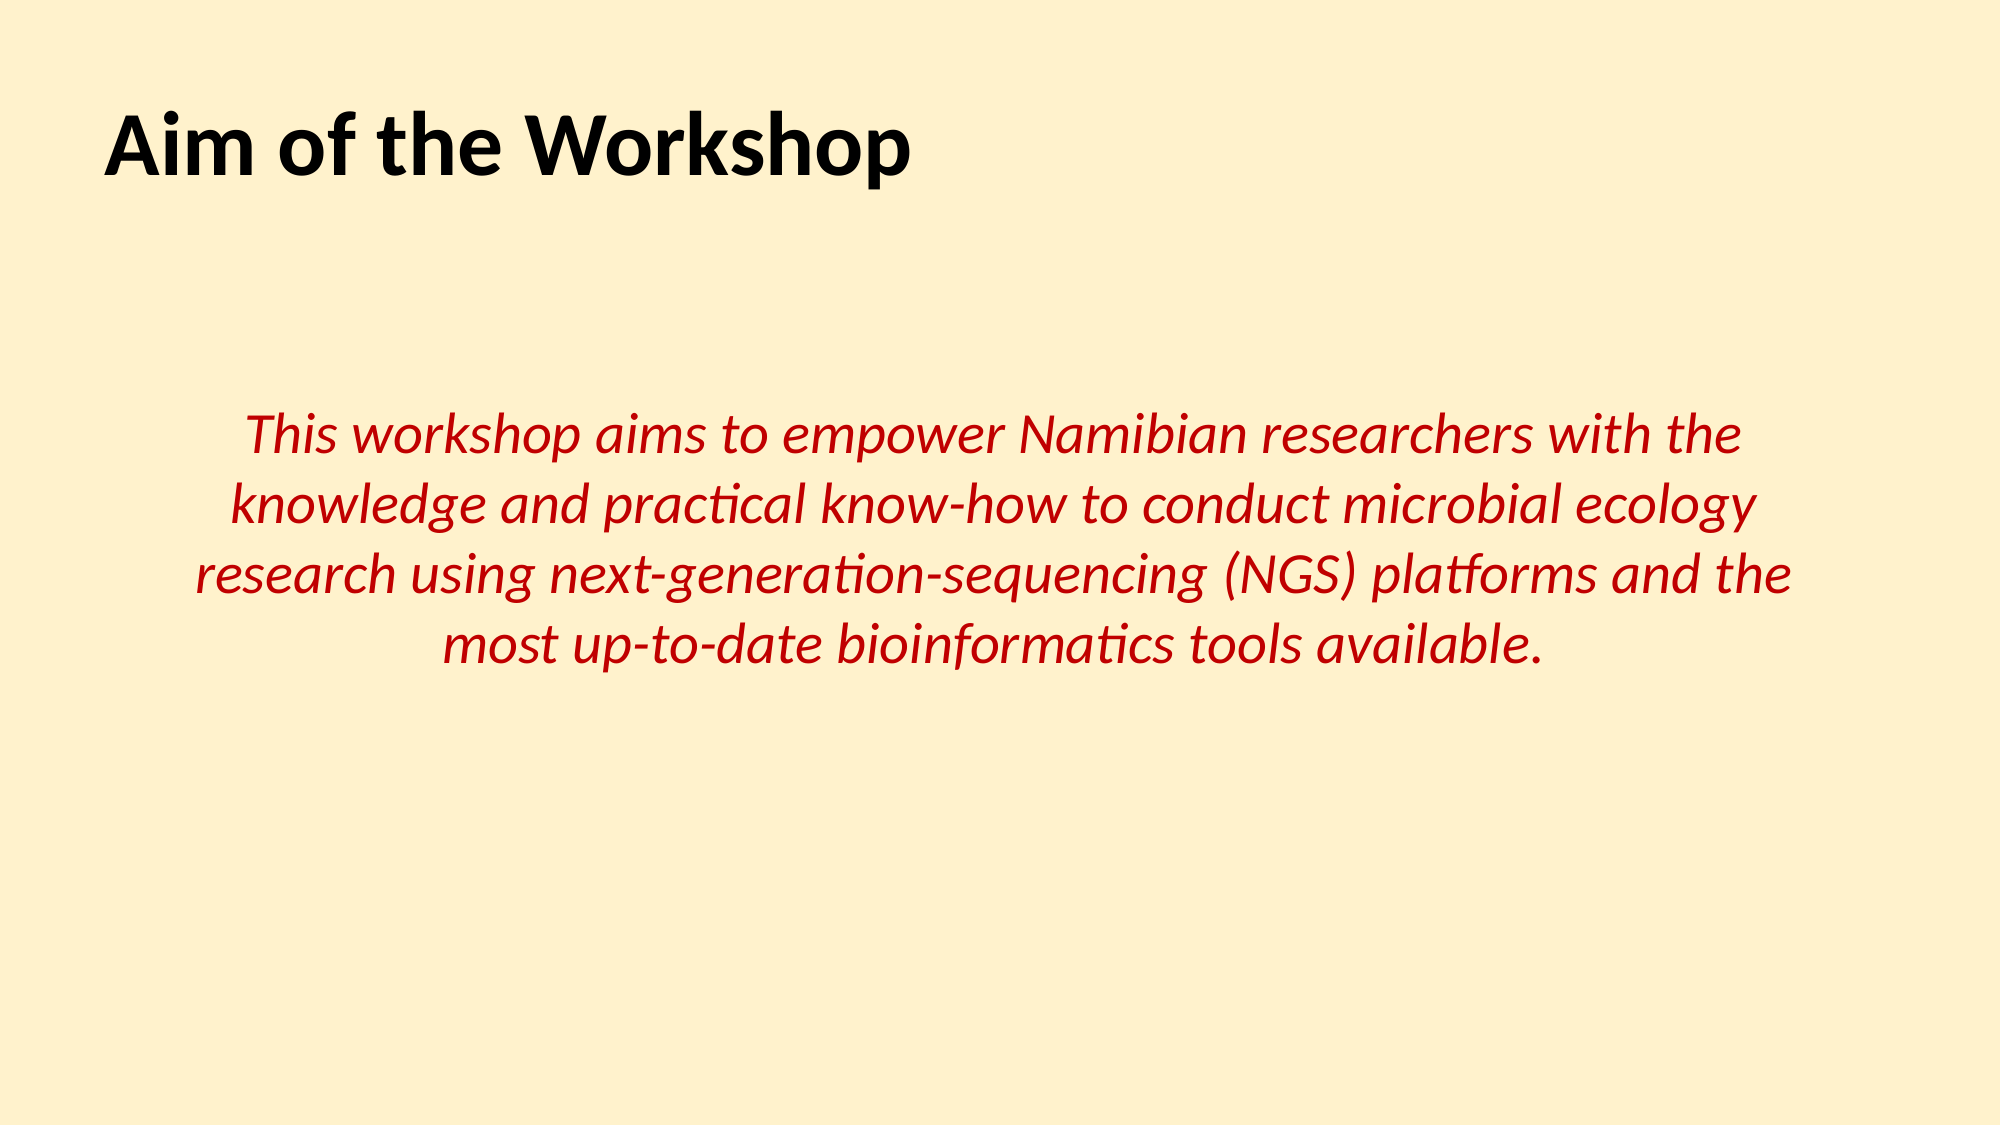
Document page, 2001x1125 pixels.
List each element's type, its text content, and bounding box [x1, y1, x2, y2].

text_box This workshop aims to empower Namibian researchers with the knowledge and practical know-how to conduct microbial ecology research using next-generation-sequencing (NGS) platforms and the most up-to-date bioinformatics tools available. [89, 387, 1899, 683]
title Aim of the Workshop [89, 36, 1815, 255]
